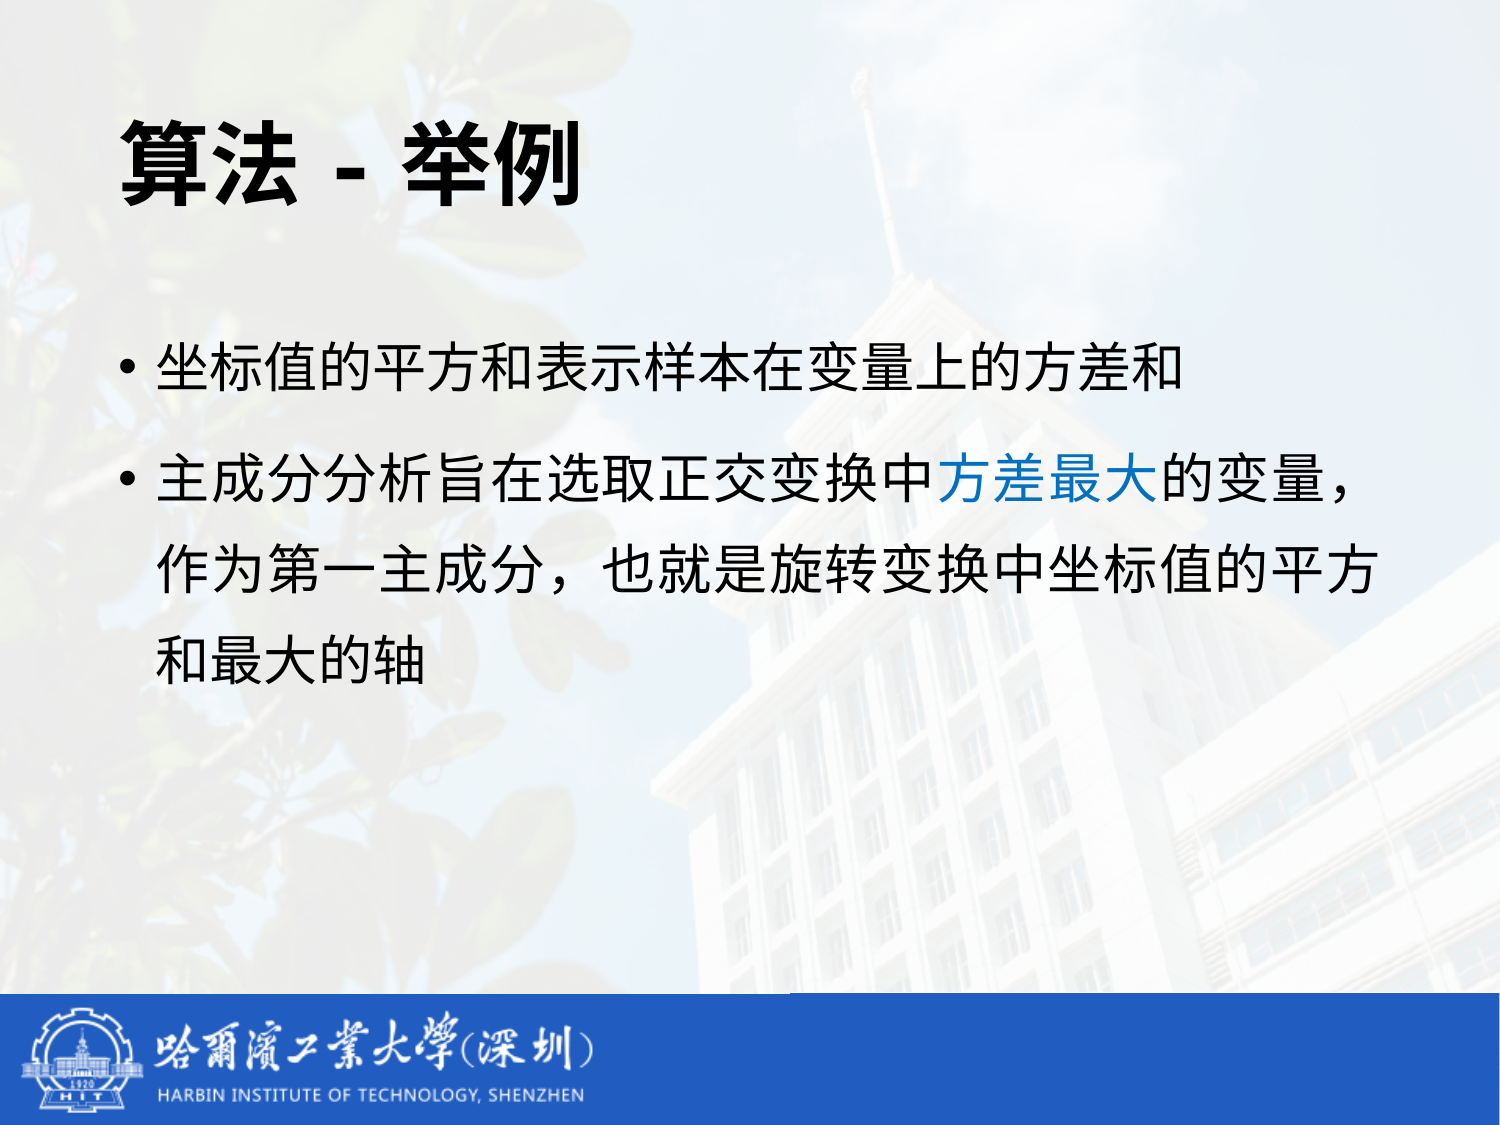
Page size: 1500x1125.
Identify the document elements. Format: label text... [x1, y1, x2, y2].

picture [0, 992, 1500, 1125]
title 算法-举例 [103, 59, 1397, 278]
